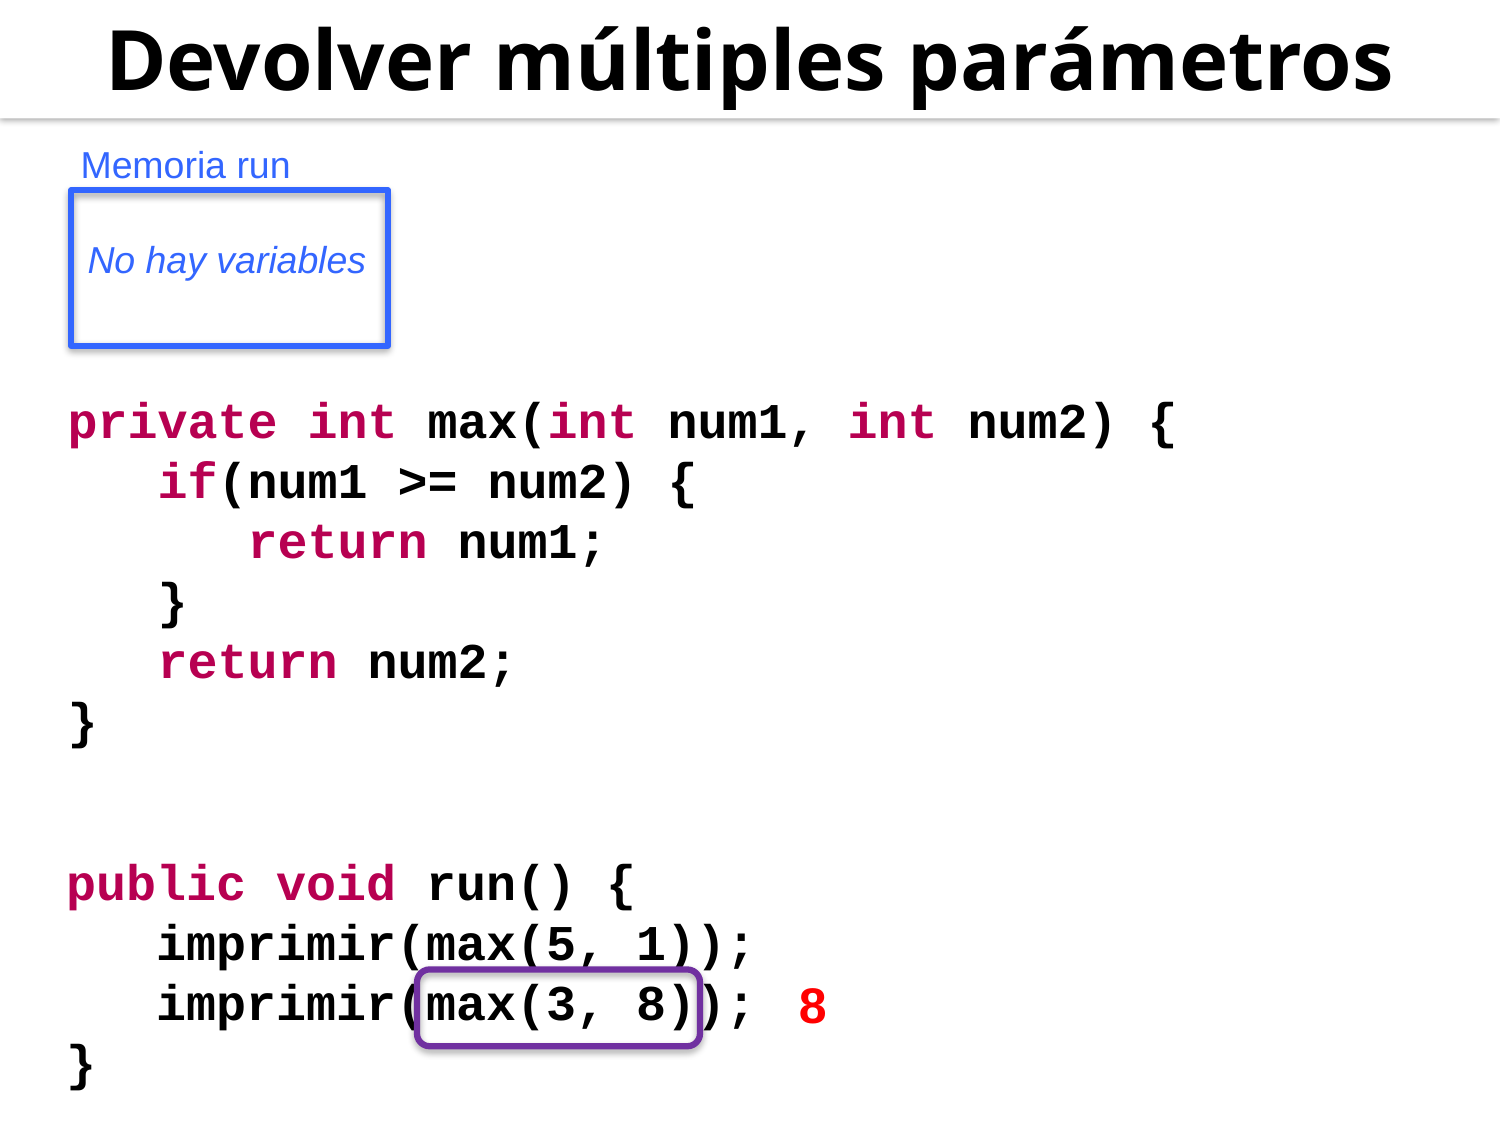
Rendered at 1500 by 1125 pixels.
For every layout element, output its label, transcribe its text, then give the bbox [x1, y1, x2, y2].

text_box No hay variables [72, 228, 392, 289]
text_box 8 [784, 965, 842, 1041]
text_box [416, 968, 701, 1048]
text_box Memoria run [65, 133, 316, 194]
text_box Devolver múltiples parámetros [0, 0, 1500, 122]
list private int max(int num1, int num2) { if(num1 >= num2) { return num1; } return num2; } [52, 200, 1451, 1030]
text_box [71, 189, 389, 346]
text_box public void run() { imprimir(max(5, 1)); imprimir(max(3, 8)); } [51, 843, 1450, 1035]
